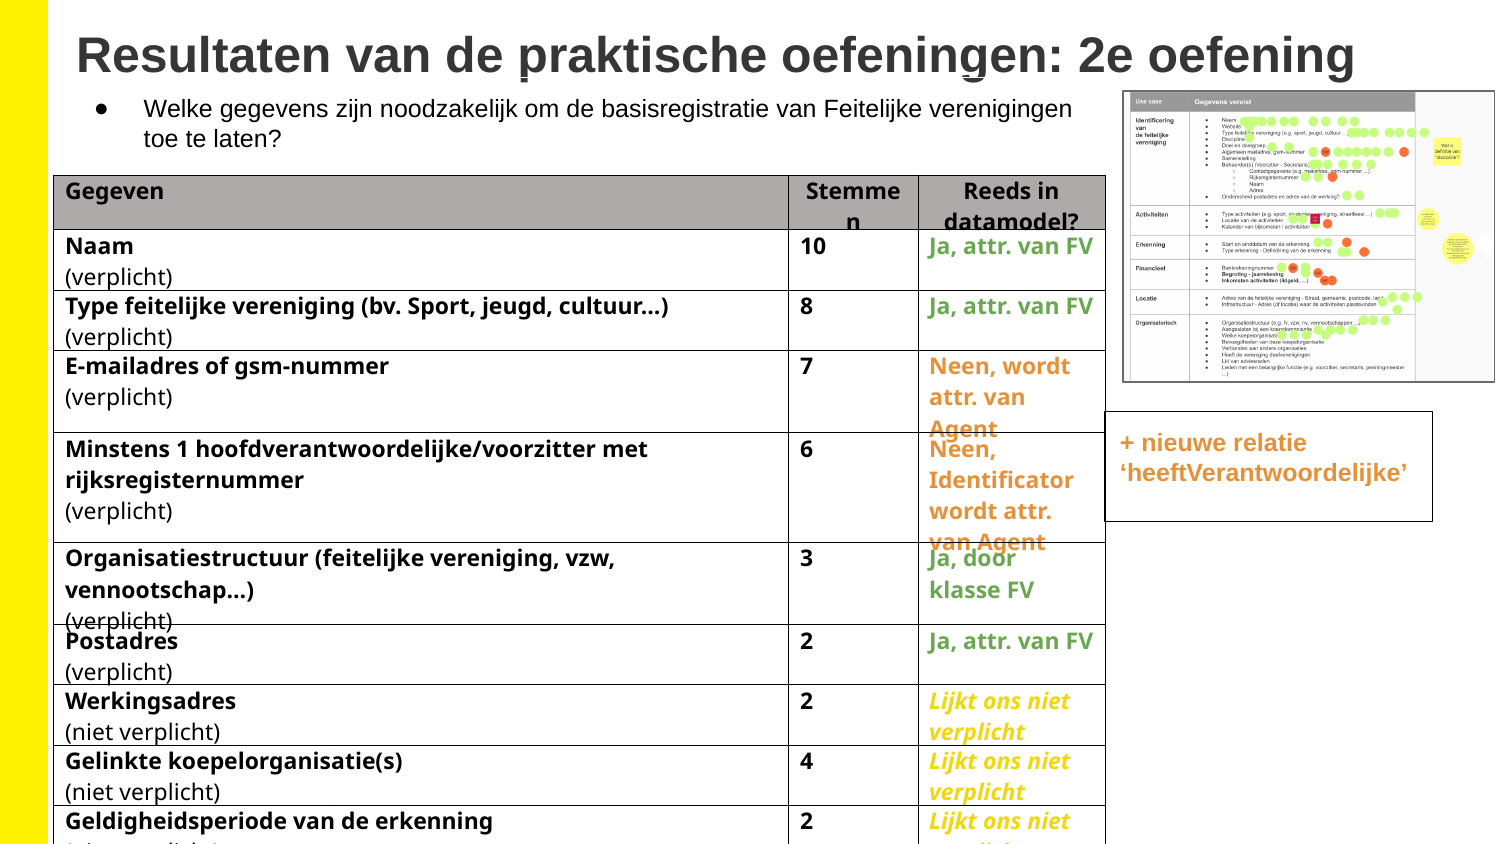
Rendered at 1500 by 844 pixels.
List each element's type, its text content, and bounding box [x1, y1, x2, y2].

table_cell Lijkt ons niet verplicht [919, 806, 1105, 844]
table_cell 4 [789, 746, 918, 805]
text_box + nieuwe relatie ‘heeftVerantwoordelijke’ [1105, 411, 1433, 522]
table_cell Lijkt ons niet verplicht [919, 746, 1105, 805]
table_cell 2 [789, 685, 918, 745]
table_cell 7 [789, 351, 918, 432]
table_cell Naam (verplicht) [54, 230, 788, 290]
picture [1123, 91, 1494, 382]
table_cell Werkingsadres (niet verplicht) [54, 685, 788, 745]
table_cell 6 [789, 433, 918, 542]
table_cell Lijkt ons niet verplicht [919, 685, 1105, 745]
table_cell Type feitelijke vereniging (bv. Sport, jeugd, cultuur…) (verplicht) [54, 291, 788, 350]
table_cell 2 [789, 625, 918, 684]
table_cell E-mailadres of gsm-nummer (verplicht) [54, 351, 788, 432]
text_box Welke gegevens zijn noodzakelijk om de basisregistratie van Feitelijke verenigingen toe te laten? [53, 77, 1105, 168]
table_cell Neen, Identificator wordt attr. van Agent [919, 433, 1105, 542]
table_cell Ja, attr. van FV [919, 291, 1105, 350]
table_header Reeds in datamodel? [919, 176, 1105, 229]
title Resultaten van de praktische oefeningen: 2e oefening [60, 6, 1464, 144]
table_cell 3 [789, 543, 918, 624]
table_cell Geldigheidsperiode van de erkenning (niet verplicht) [54, 806, 788, 844]
table_cell Ja, attr. van FV [919, 230, 1105, 290]
table_cell 2 [789, 806, 918, 844]
table_cell Organisatiestructuur (feitelijke vereniging, vzw, vennootschap…) (verplicht) [54, 543, 788, 624]
table_cell Postadres (verplicht) [54, 625, 788, 684]
table_cell Ja, attr. van FV [919, 625, 1105, 684]
table_cell Neen, wordt attr. van Agent [919, 351, 1105, 432]
table_header Gegeven [54, 176, 788, 229]
table_cell 10 [789, 230, 918, 290]
table_cell 8 [789, 291, 918, 350]
table_cell Minstens 1 hoofdverantwoordelijke/voorzitter met rijksregisternummer (verplicht) [54, 433, 788, 542]
table_cell Ja, door klasse FV [919, 543, 1105, 624]
table_cell Gelinkte koepelorganisatie(s) (niet verplicht) [54, 746, 788, 805]
table_header Stemmen [789, 176, 918, 229]
